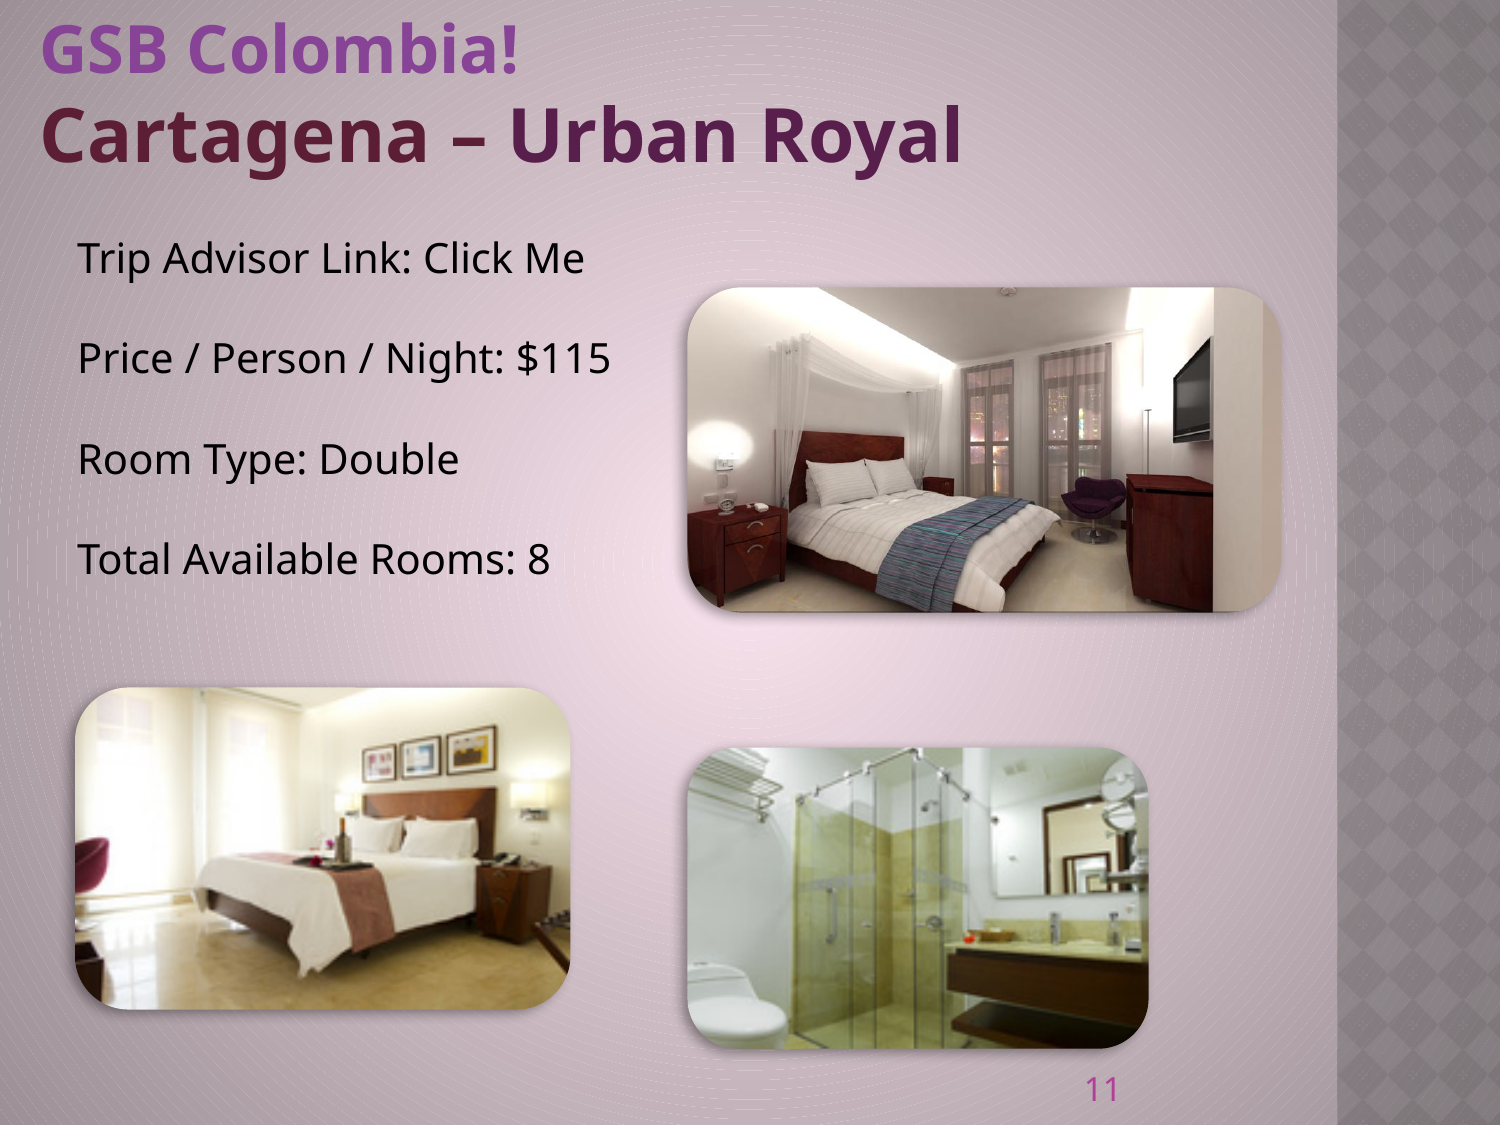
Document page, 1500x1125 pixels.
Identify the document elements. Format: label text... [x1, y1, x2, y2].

text_box GSB Colombia! Cartagena – Urban Royal [24, 0, 1500, 945]
picture [687, 286, 1282, 613]
picture [74, 687, 571, 1010]
text_box Trip Advisor Link: Click Me Price / Person / Night: $115 Room Type: Double Total Available Rooms: 8 [62, 224, 725, 810]
slide_number 11 [1025, 1075, 1122, 1113]
picture [687, 747, 1149, 1050]
